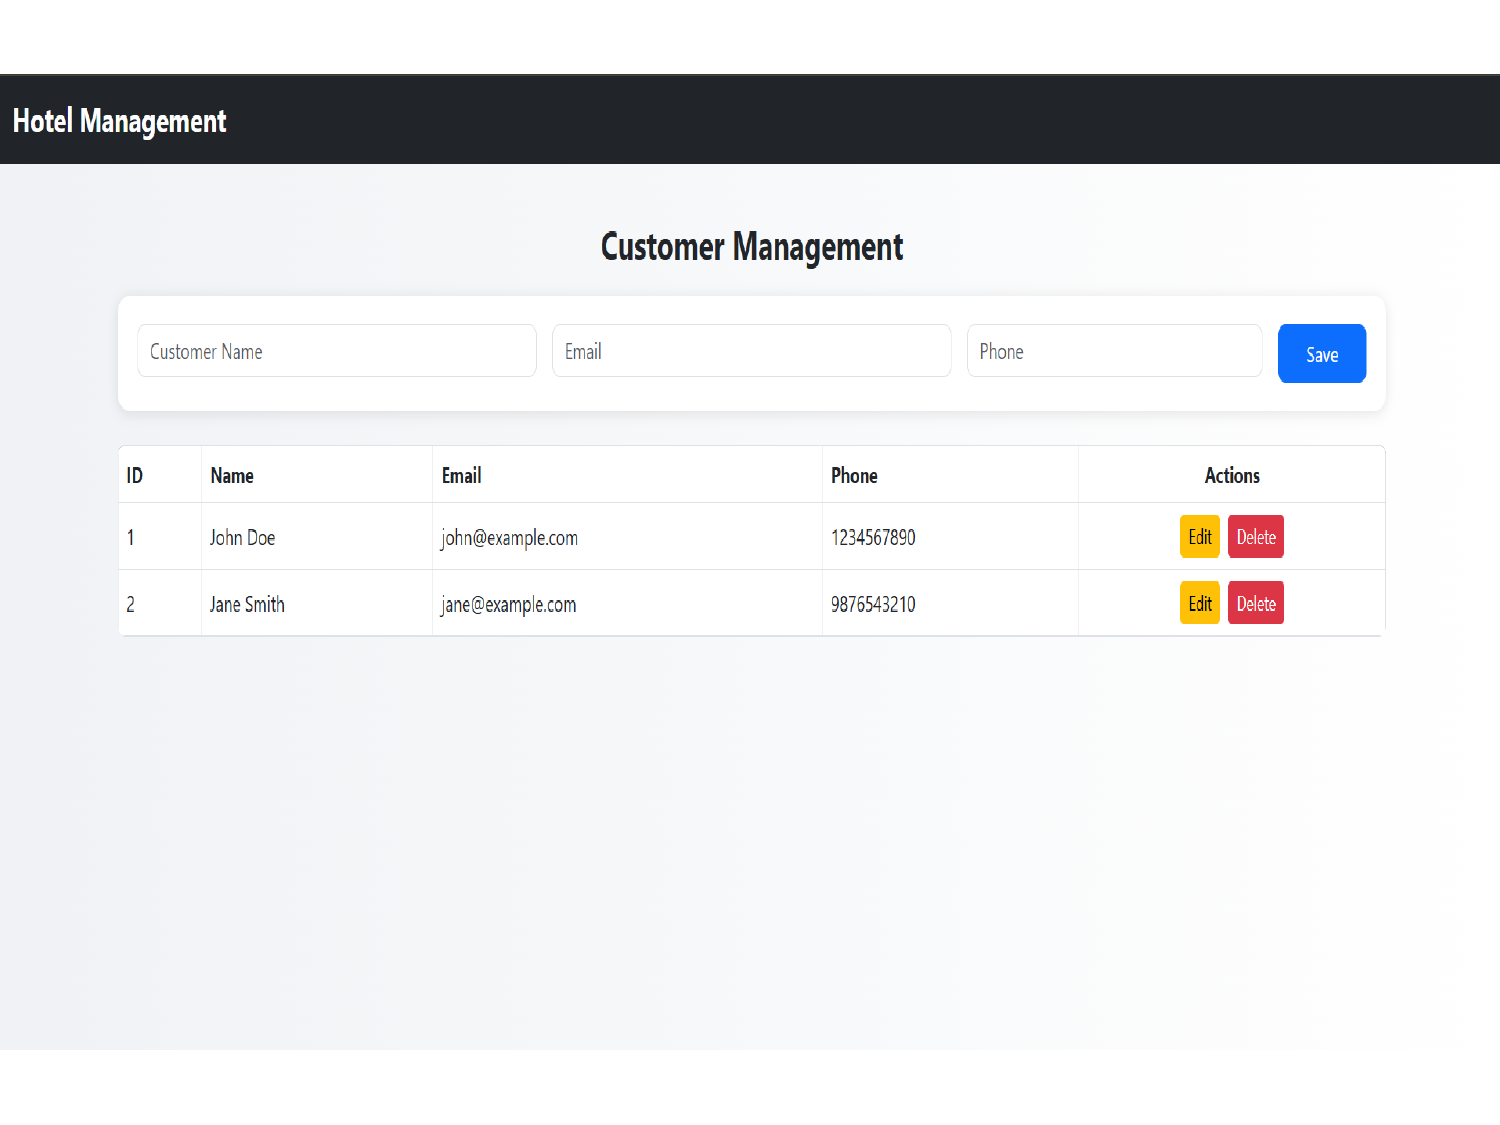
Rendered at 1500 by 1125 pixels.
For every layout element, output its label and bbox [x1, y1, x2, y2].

picture [0, 74, 1500, 1051]
